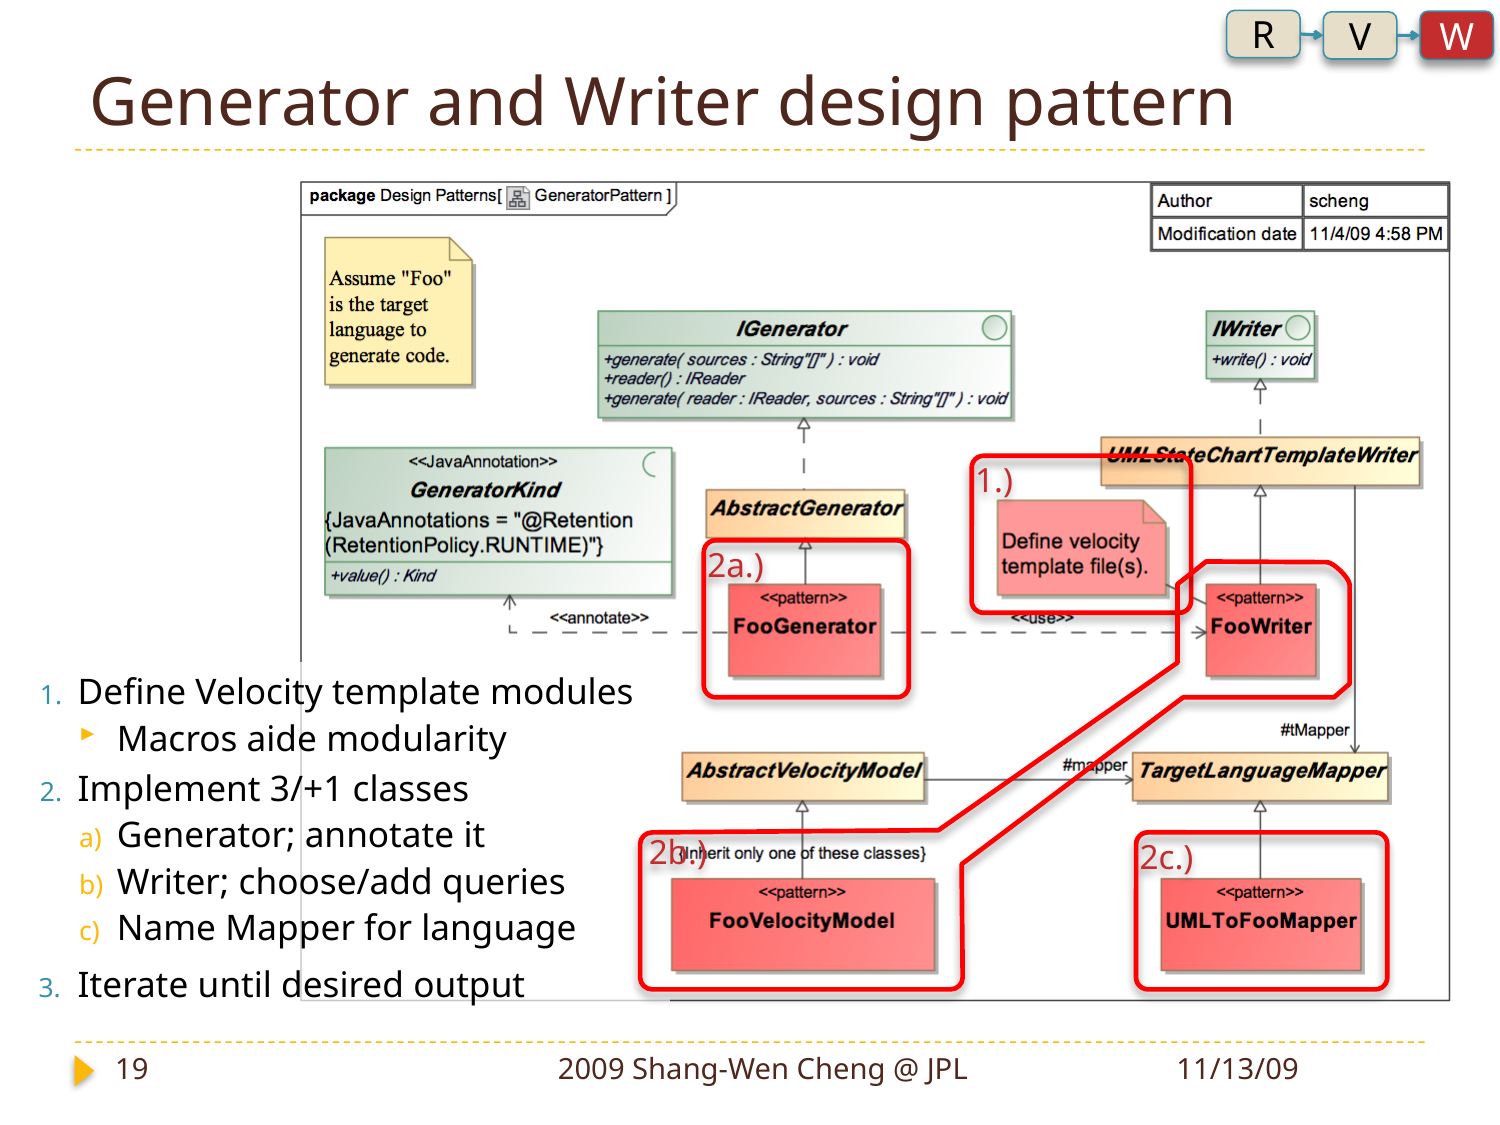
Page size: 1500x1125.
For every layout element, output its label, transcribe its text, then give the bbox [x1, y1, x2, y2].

title Generator and Writer design pattern [75, 24, 1425, 147]
footer 2009 Shang-Wen Cheng @ JPL [475, 1042, 1051, 1103]
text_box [1226, 10, 1494, 60]
text_box Define Velocity template modules Macros aide modularity Implement 3/+1 classes Generator; annotate it Writer; choose/add queries Name Mapper for language Iterate until desired output [23, 662, 287, 1021]
slide_number 19 [100, 1042, 426, 1103]
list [293, 174, 1461, 1023]
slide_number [1051, 1042, 1426, 1103]
